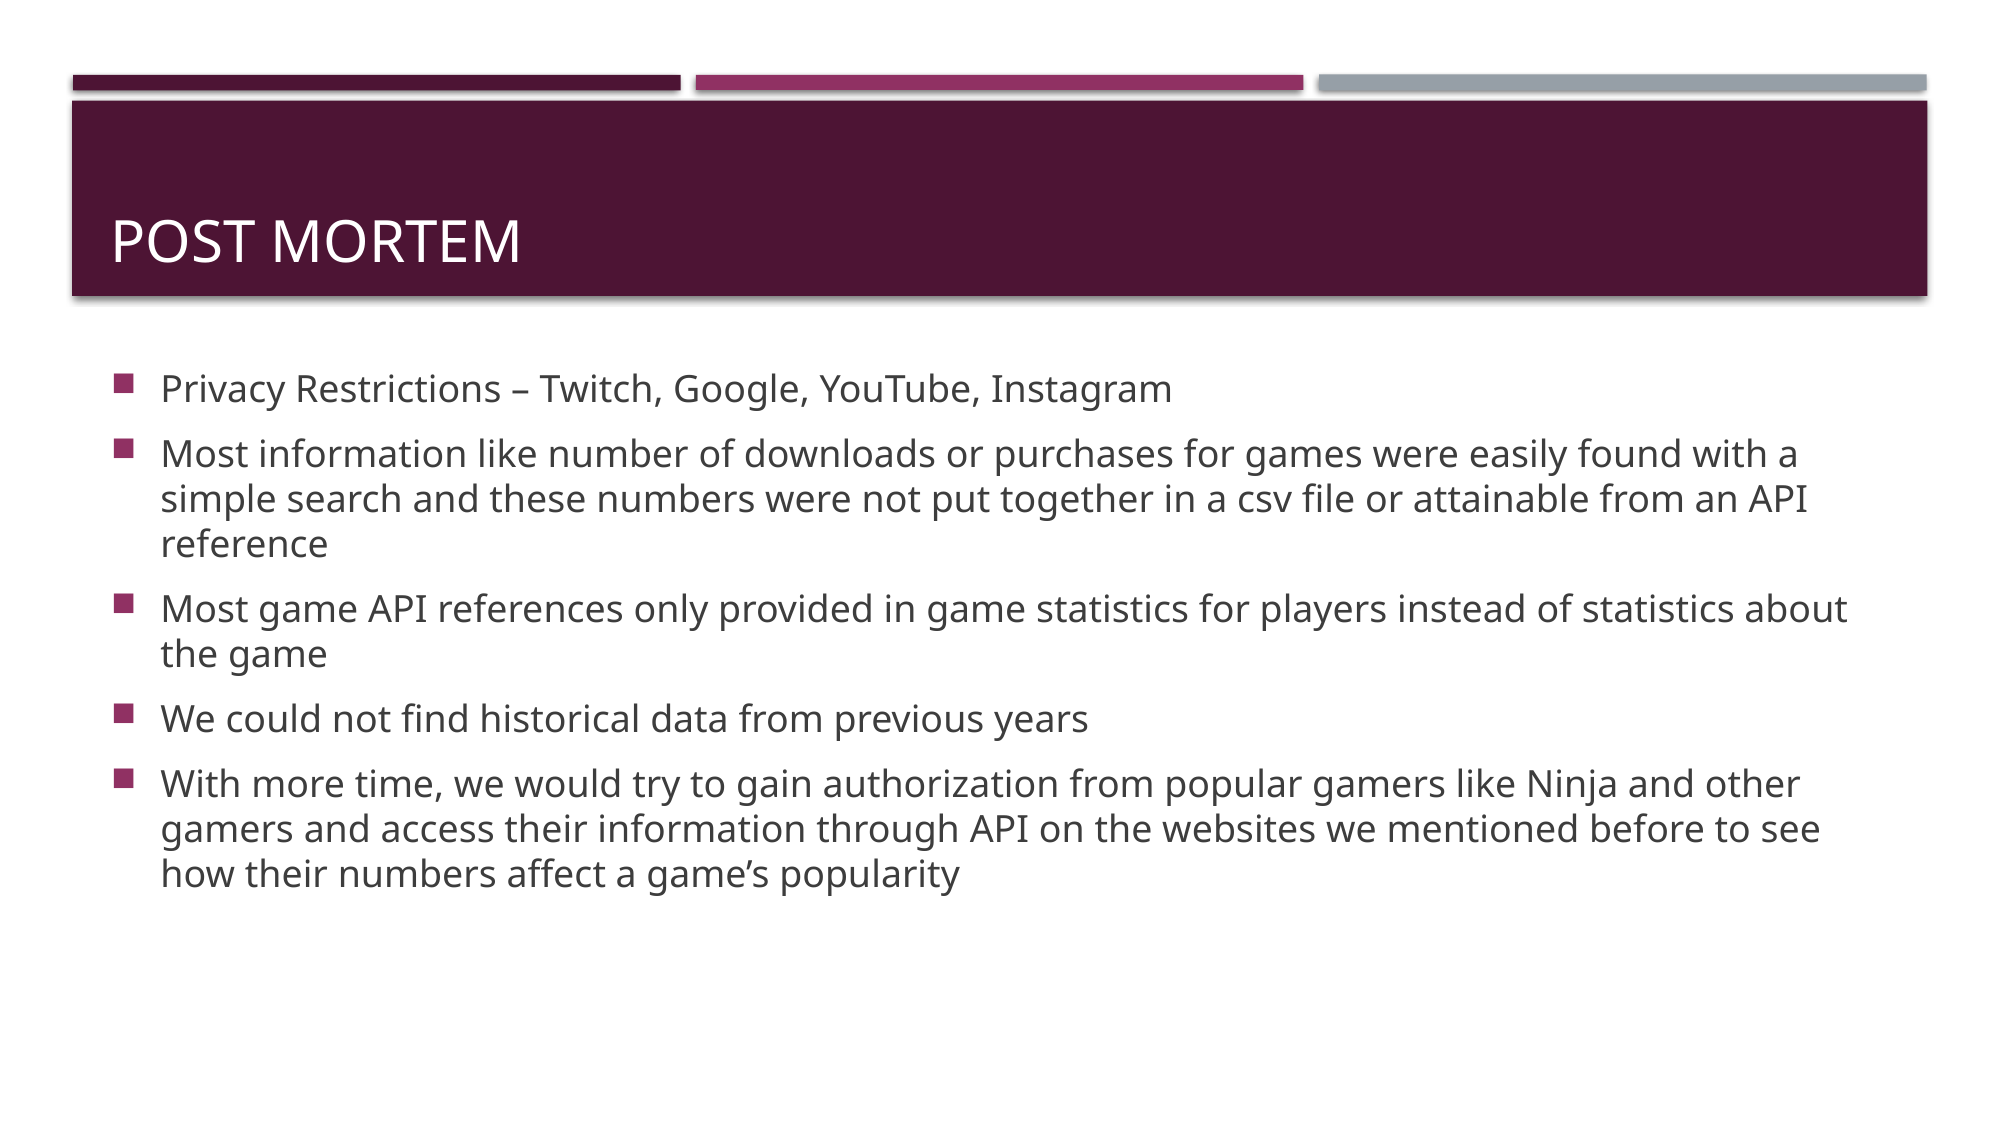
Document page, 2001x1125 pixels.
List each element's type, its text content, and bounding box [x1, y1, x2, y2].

list Privacy Restrictions – Twitch, Google, YouTube, Instagram Most information like number of downloads or purchases for games were easily found with a simple search and these numbers were not put together in a csv file or attainable from an API reference Most game API references only provided in game statistics for players instead of statistics about the game We could not find historical data from previous years With more time, we would try to gain authorization from popular gamers like Ninja and other gamers and access their information through API on the websites we mentioned before to see how their numbers affect a game’s popularity [95, 357, 1905, 962]
title Post Mortem [95, 115, 1905, 282]
